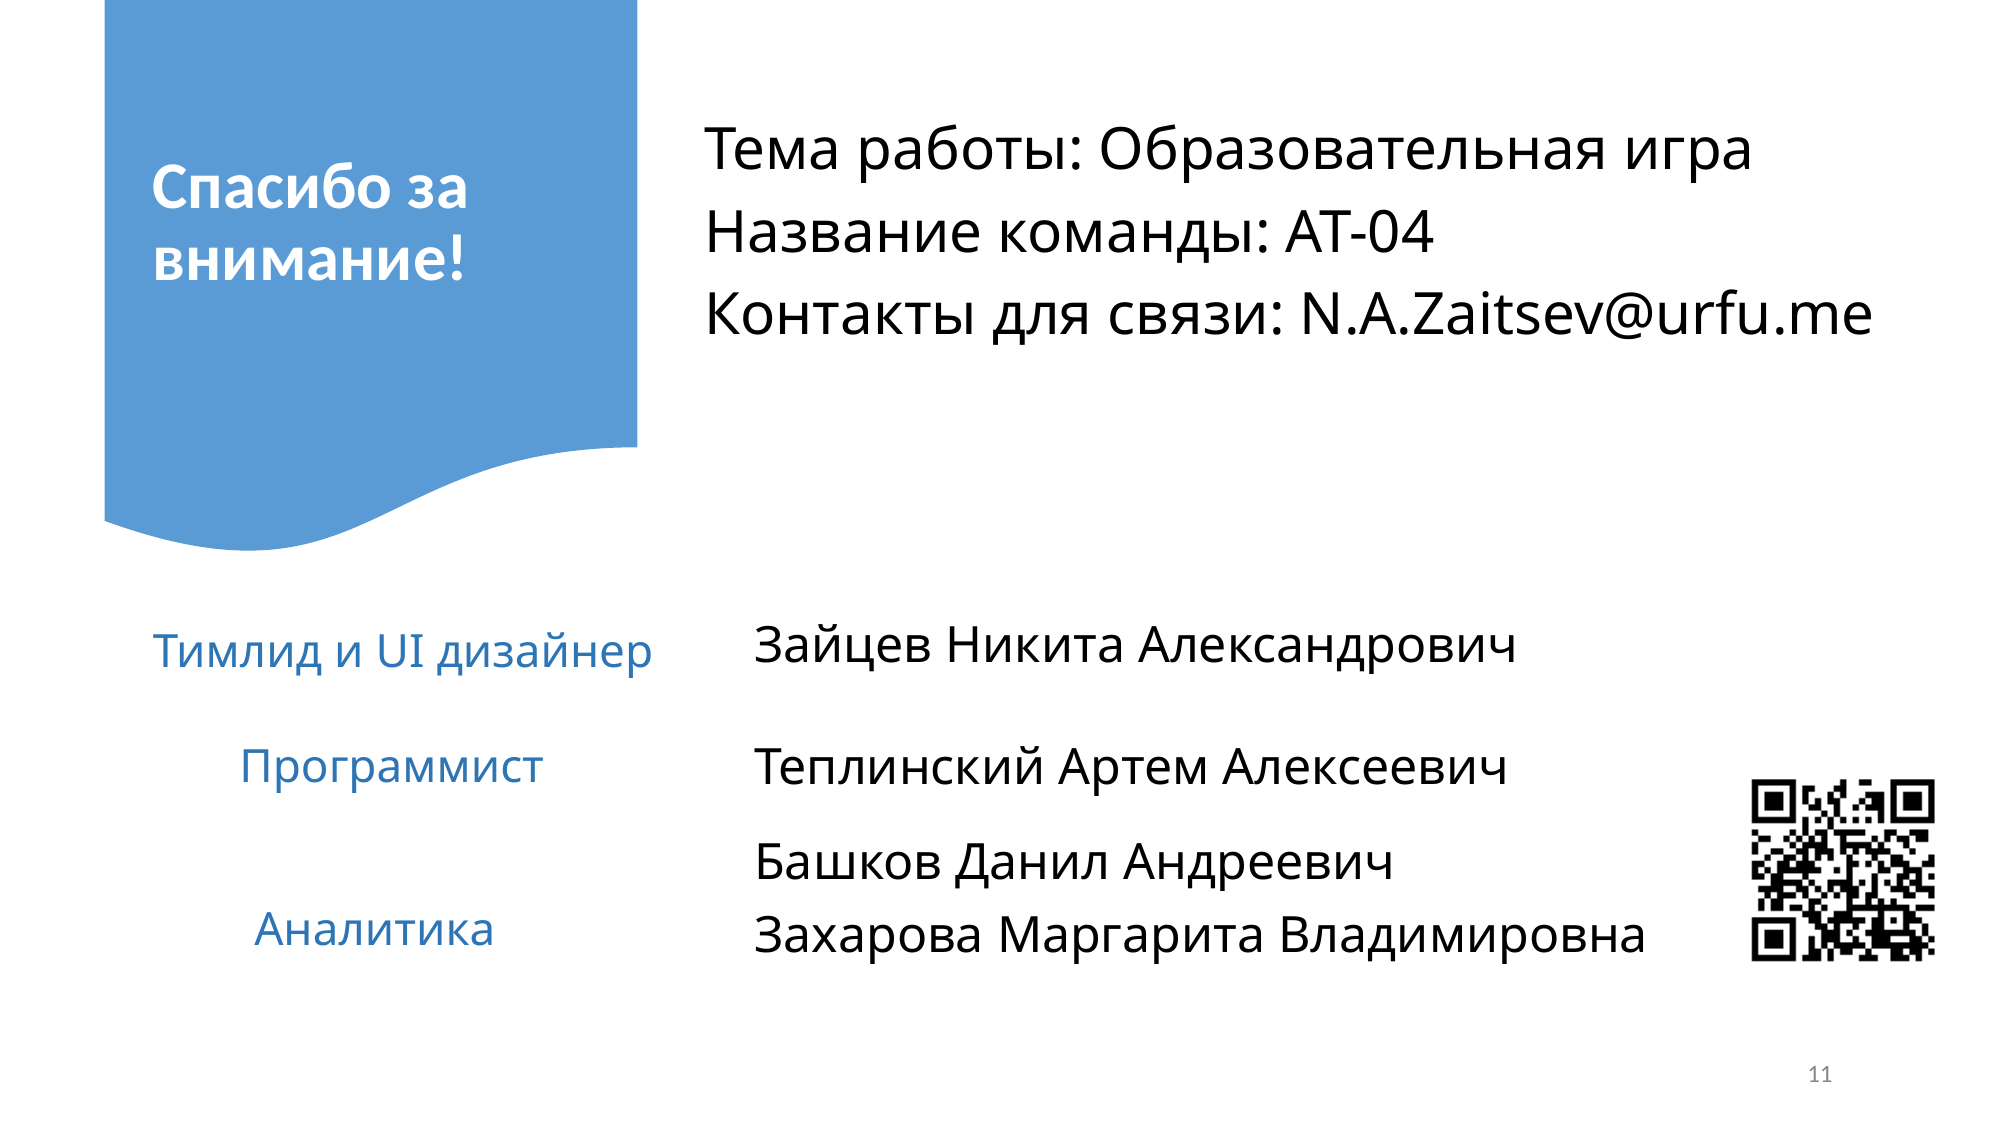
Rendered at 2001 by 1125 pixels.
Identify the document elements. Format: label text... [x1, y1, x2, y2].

text_box Тема работы: Образовательная игра Название команды: АТ-04 Контакты для связи: N.A.Zaitsev@urfu.me [689, 104, 1894, 438]
text_box Тимлид и UI дизайнер [138, 614, 683, 729]
text_box Теплинский Артем Алексеевич [739, 727, 1588, 802]
slide_number ‹#› [1792, 1042, 1895, 1103]
picture [1749, 778, 1938, 963]
text_box [104, 0, 638, 551]
title Спасибо за внимание! [137, 28, 604, 417]
text_box Аналитика [239, 892, 690, 963]
text_box Зайцев Никита Александрович Башков Данил Андреевич Захарова Маргарита Владимировна [739, 604, 1793, 1063]
text_box Программист [58, 729, 726, 800]
